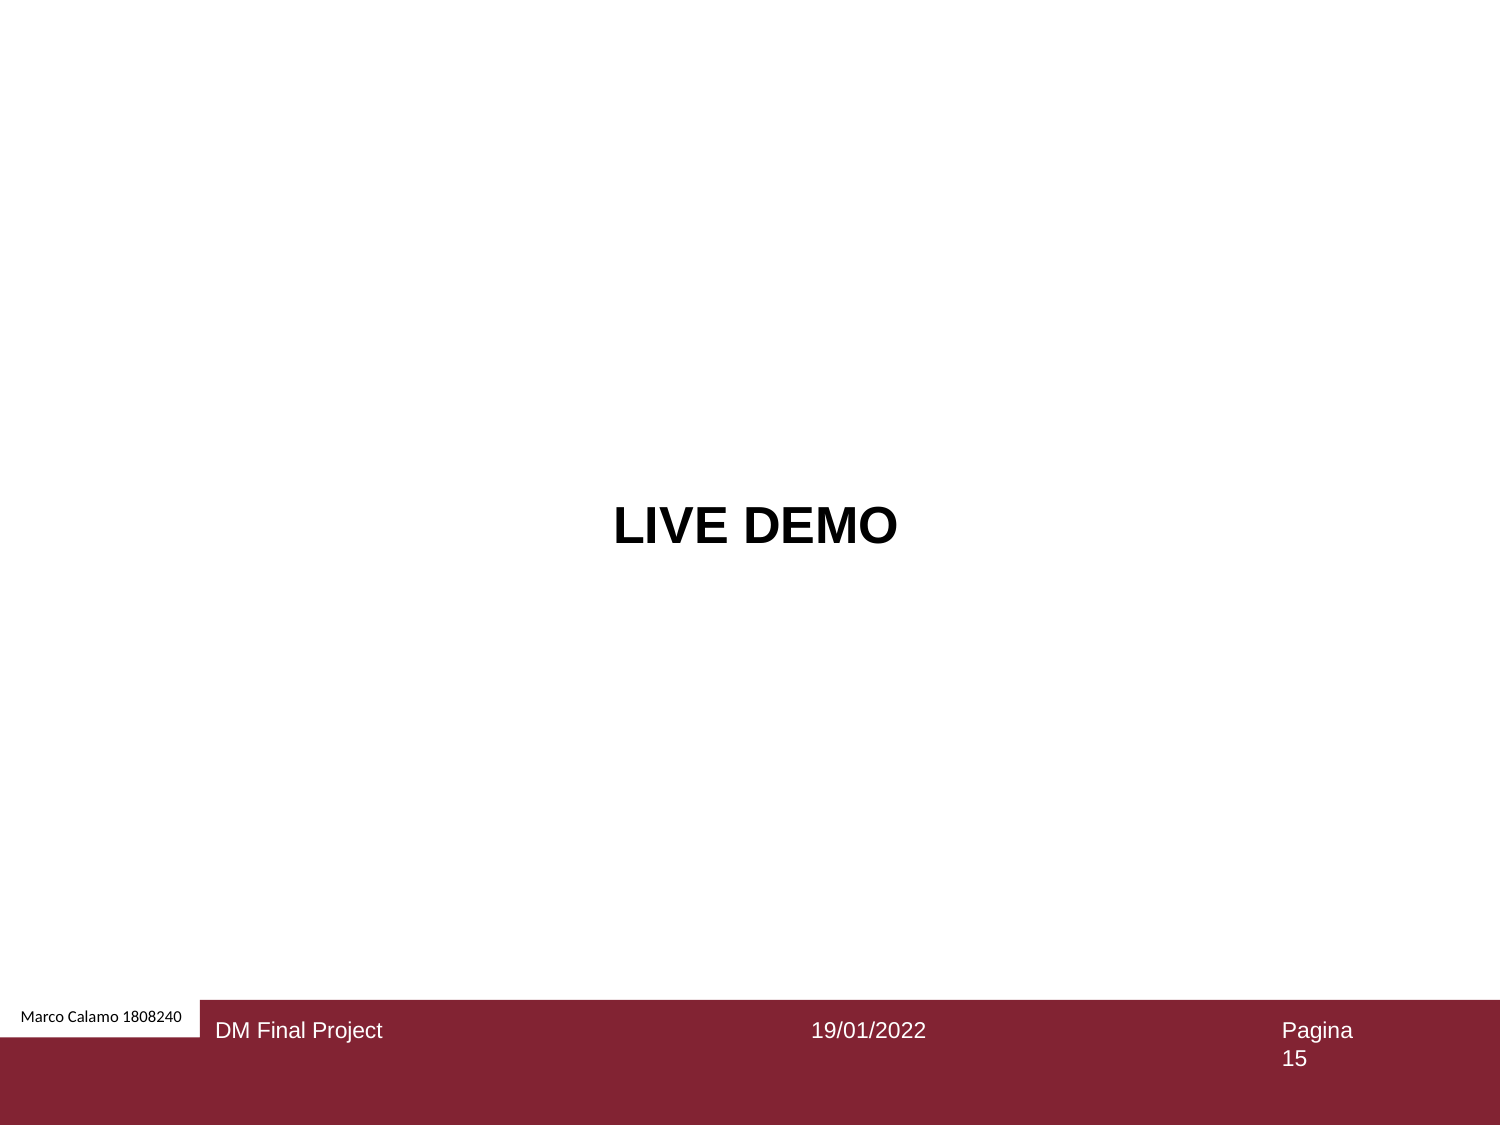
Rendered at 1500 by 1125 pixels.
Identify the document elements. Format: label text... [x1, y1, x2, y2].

footer DM Final Project [212, 1015, 427, 1125]
text_box Marco Calamo 1808240 [5, 998, 213, 1034]
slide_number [809, 1015, 929, 1125]
text_box LIVE DEMO [345, 484, 1167, 562]
slide_number Pagina 15 [1279, 1015, 1379, 1125]
